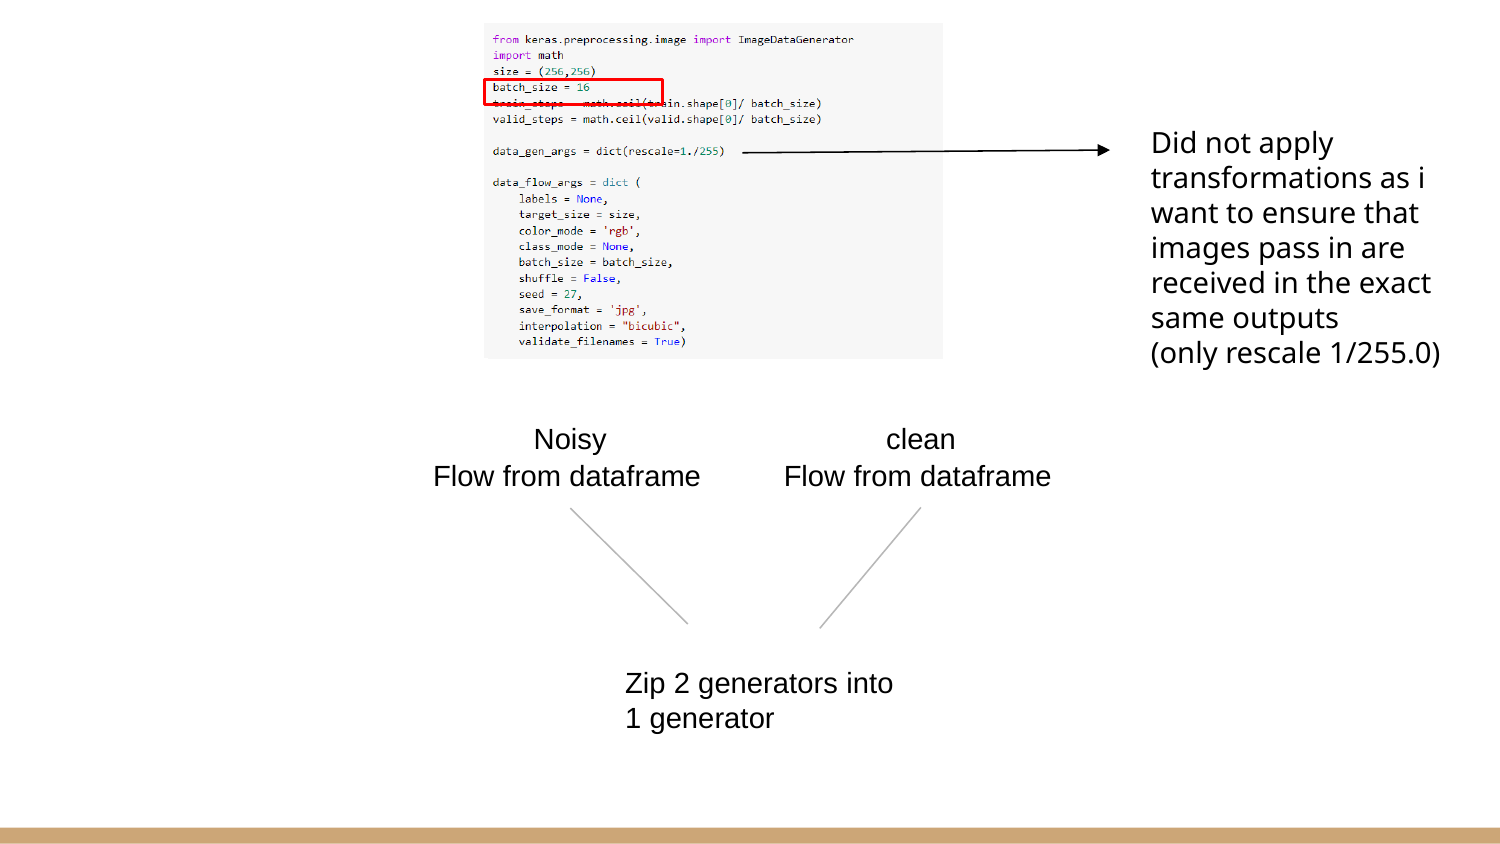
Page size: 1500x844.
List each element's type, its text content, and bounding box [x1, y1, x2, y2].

text_box Did not apply transformations as i want to ensure that images pass in are received in the exact same outputs (only rescale 1/255.0) [1135, 109, 1467, 385]
text_box Flow from dataframe [768, 470, 1074, 508]
text_box clean [768, 404, 1074, 470]
text_box Zip 2 generators into 1 generator [610, 649, 929, 750]
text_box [819, 507, 922, 629]
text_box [741, 149, 1111, 153]
picture [484, 21, 943, 368]
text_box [570, 507, 689, 625]
text_box Flow from dataframe [418, 470, 723, 508]
text_box Noisy [418, 404, 723, 470]
